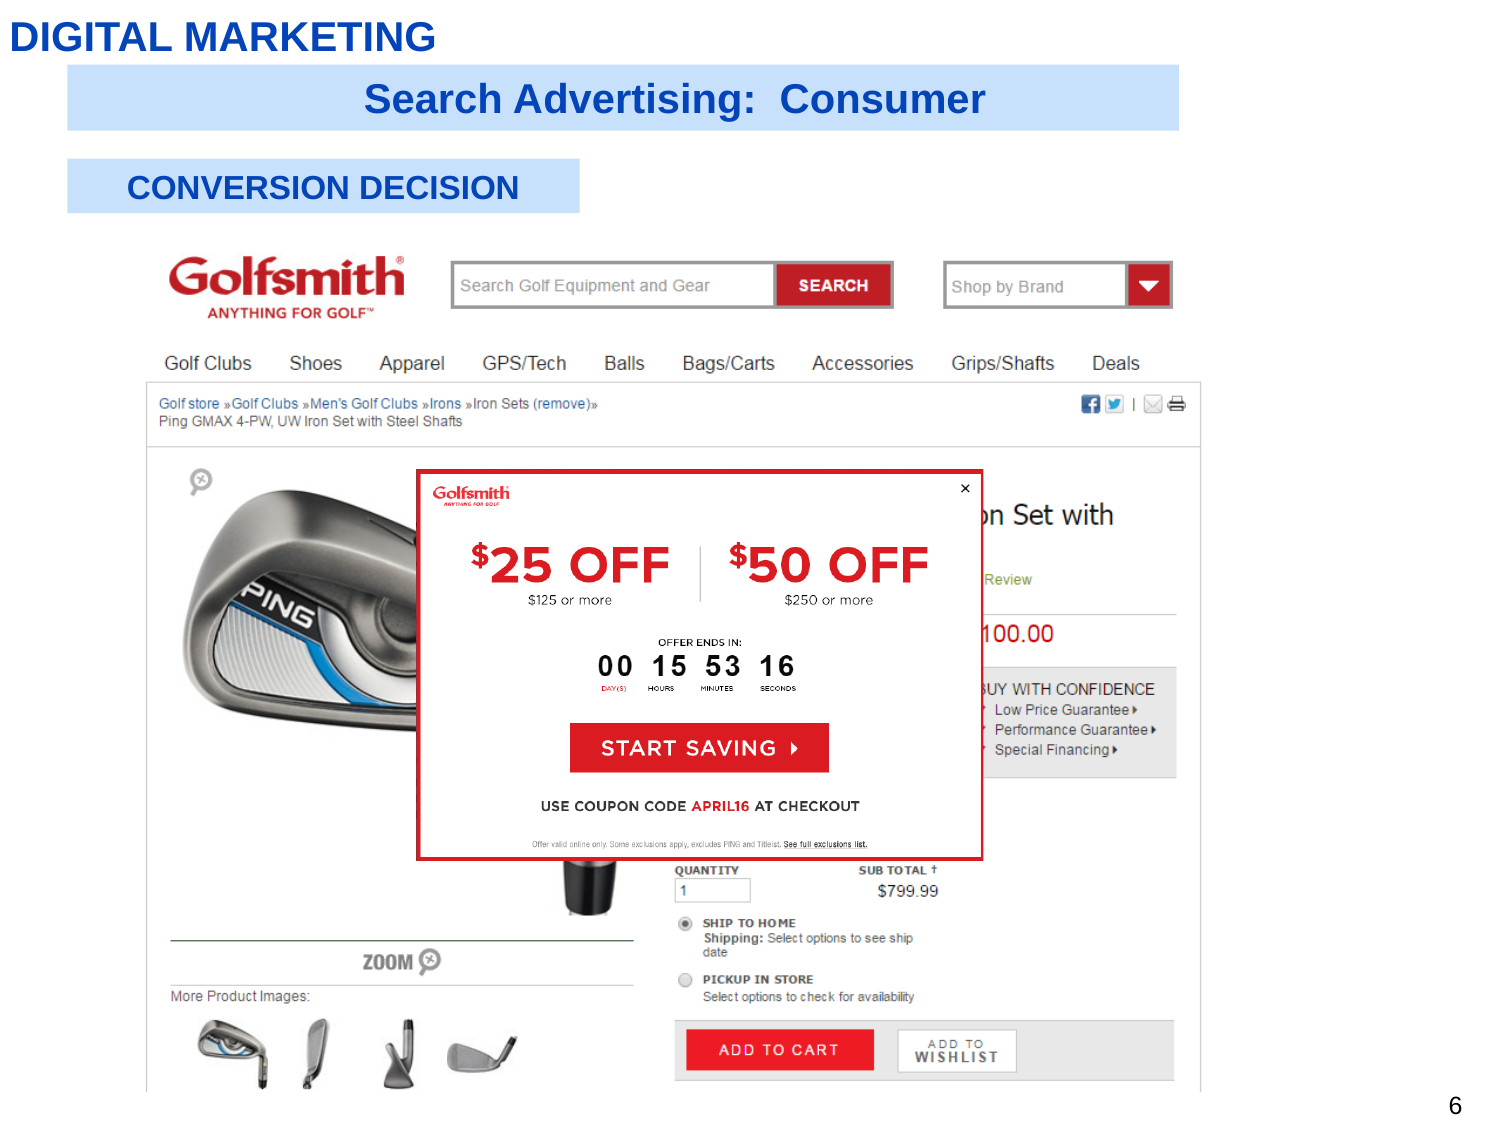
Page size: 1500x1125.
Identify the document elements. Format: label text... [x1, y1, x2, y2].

slide_number 5 [1149, 1089, 1463, 1121]
text_box CONVERSION DECISION [67, 158, 580, 214]
title DIGITAL MARKETING [9, 9, 1452, 61]
text_box Search Advertising: Consumer [251, 64, 1099, 130]
picture [135, 241, 1215, 1092]
text_box [67, 64, 1179, 131]
